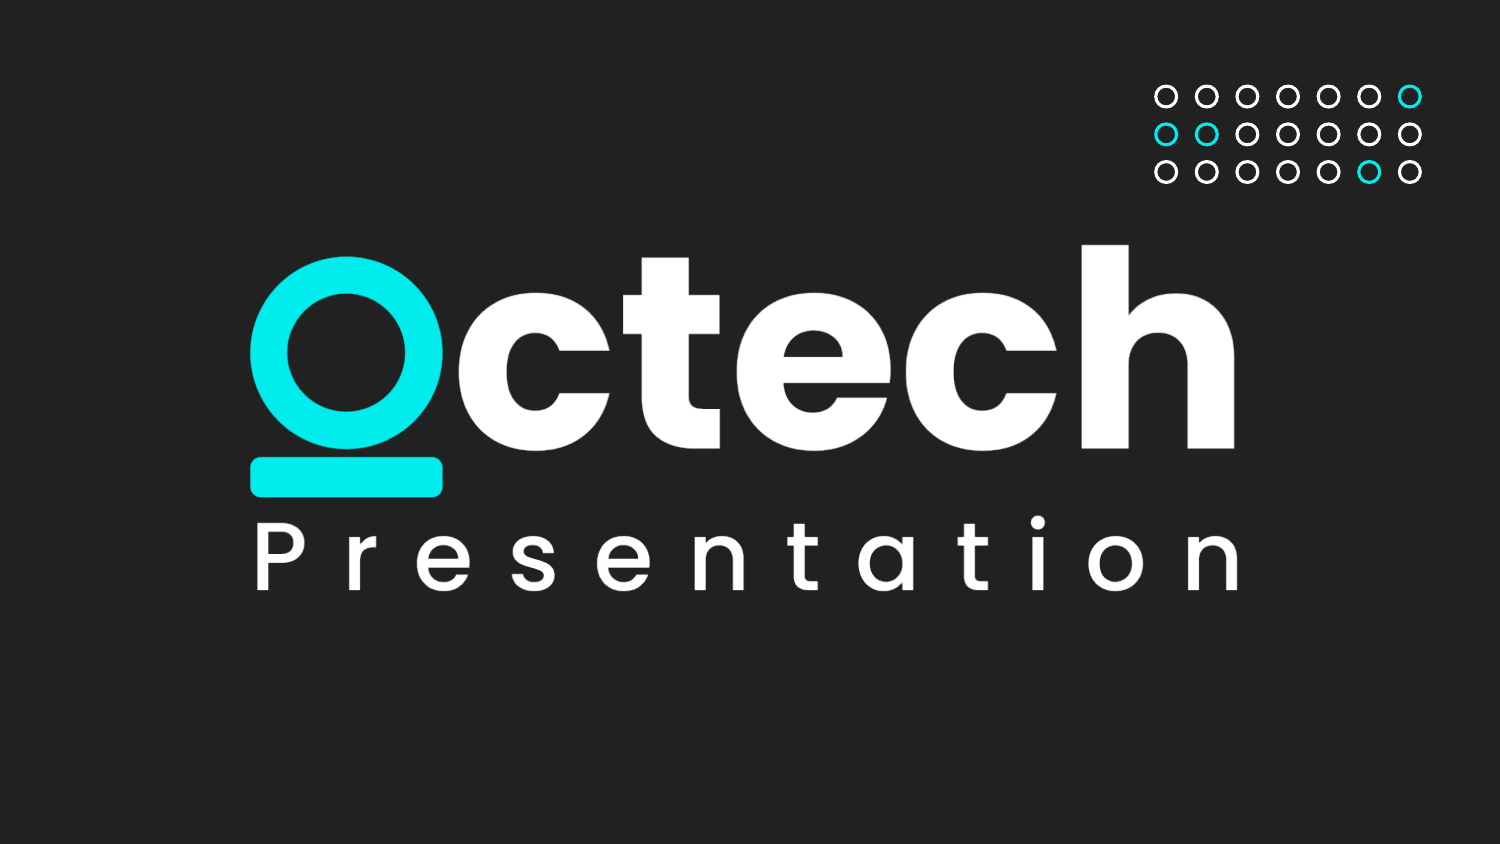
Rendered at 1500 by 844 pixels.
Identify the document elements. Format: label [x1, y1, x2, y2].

picture [250, 214, 1250, 630]
text_box [1155, 85, 1421, 183]
